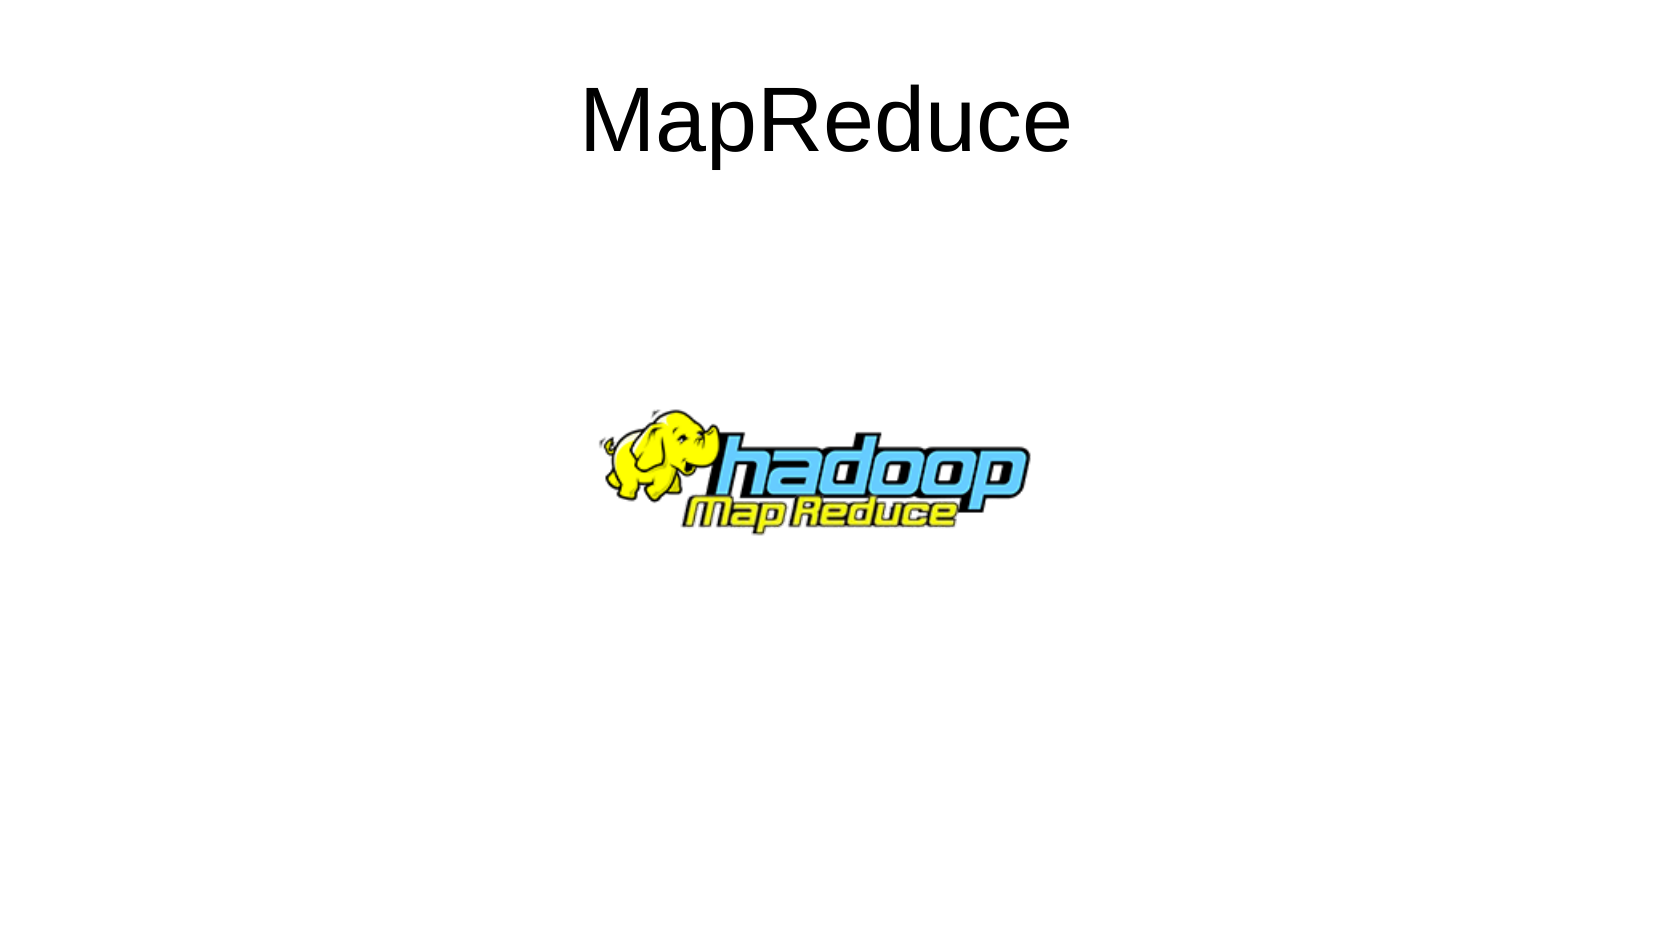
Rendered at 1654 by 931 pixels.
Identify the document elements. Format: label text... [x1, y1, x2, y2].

picture [593, 344, 1037, 619]
title MapReduce [82, 37, 1571, 193]
